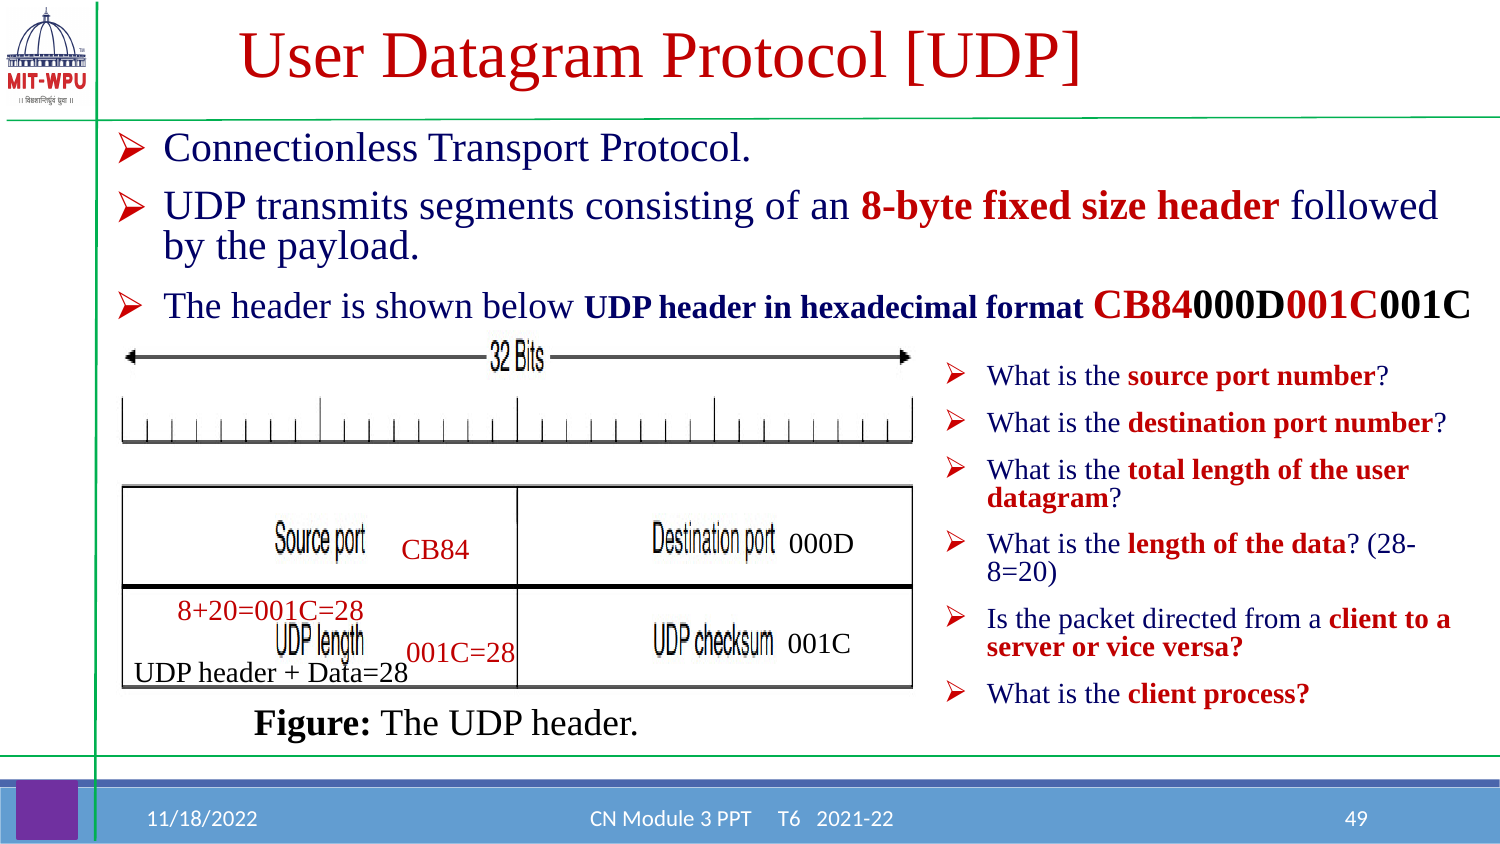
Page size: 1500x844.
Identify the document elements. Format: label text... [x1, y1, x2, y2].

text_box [94, 1, 98, 842]
text_box What is the source port number? What is the destination port number? What is the total length of the user datagram? What is the length of the data? (28-8=20) Is the packet directed from a client to a server or vice versa? What is the client process? [917, 355, 1500, 717]
picture [115, 330, 918, 705]
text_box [102, 116, 1500, 121]
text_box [6, 116, 89, 121]
title User Datagram Protocol [UDP] [23, 0, 1299, 115]
footer CN Module 3 PPT T6 2021-22 [453, 794, 1047, 840]
slide_number ‹#› [1218, 794, 1380, 840]
picture [6, 7, 94, 106]
text_box Connectionless Transport Protocol. UDP transmits segments consisting of an 8-byte fixed size header followed by the payload. The header is shown below UDP header in hexadecimal format CB84000D001C001C [102, 130, 1490, 453]
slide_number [135, 794, 440, 840]
text_box Figure: The UDP header. [132, 711, 761, 745]
text_box [17, 782, 76, 839]
